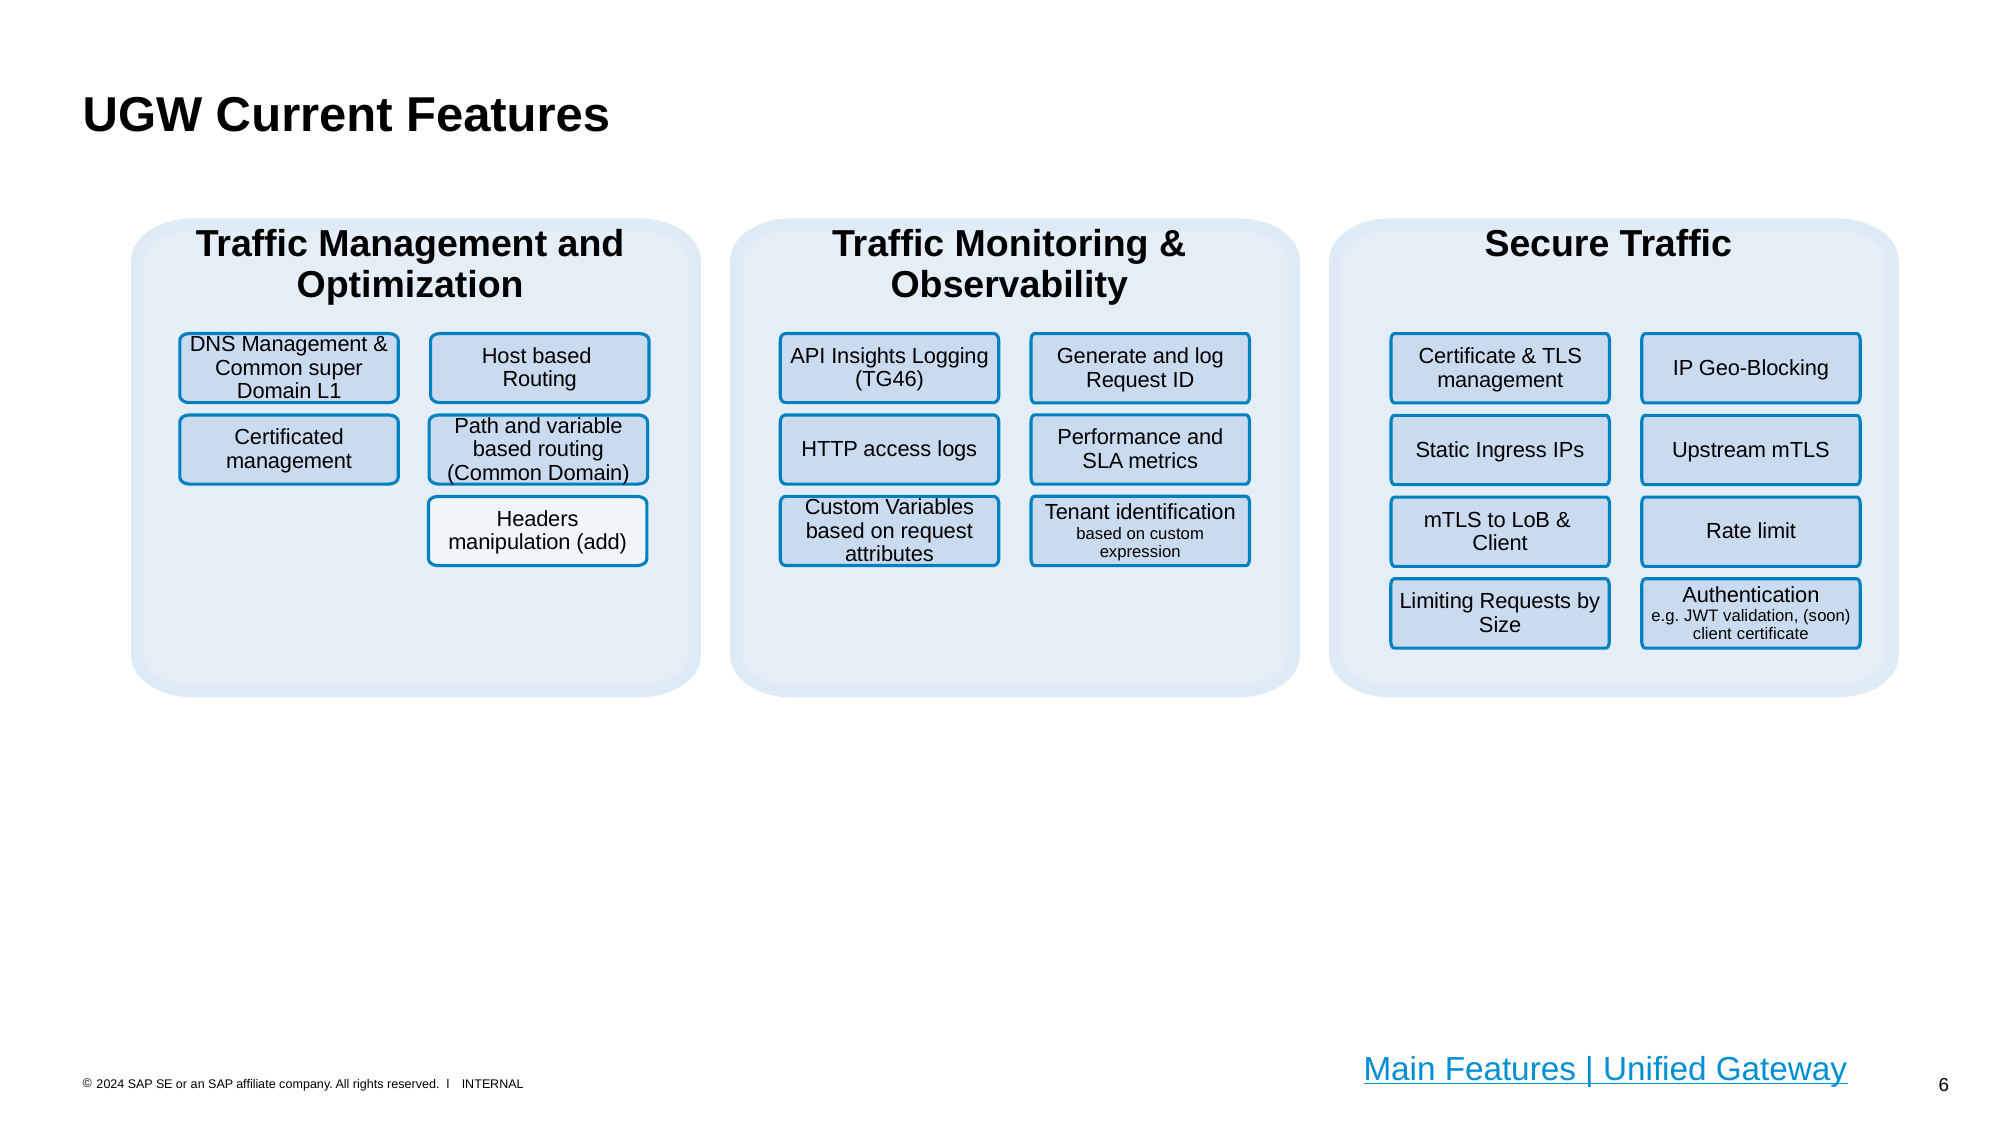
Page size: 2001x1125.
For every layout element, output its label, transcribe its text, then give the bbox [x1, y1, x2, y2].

title UGW Current Features [82, 82, 1918, 144]
text_box Custom Variables based on request attributes [778, 494, 1001, 568]
text_box Certificated management [178, 413, 400, 486]
text_box Certificate & TLS management [1389, 332, 1612, 405]
text_box Tenant identification based on custom expression [1029, 494, 1252, 568]
text_box Headers manipulation (add) [426, 494, 649, 568]
text_box Static Ingress IPs [1389, 413, 1612, 487]
text_box API Insights Logging (TG46) [778, 331, 1001, 405]
text_box Main Features | Unified Gateway [1348, 1039, 1920, 1095]
text_box Path and variable based routing (Common Domain) [427, 413, 650, 486]
text_box mTLS to LoB & Client [1389, 495, 1612, 568]
text_box Secure Traffic [1335, 224, 1893, 692]
text_box Traffic Monitoring & Observability [736, 224, 1294, 692]
text_box Generate and log Request ID [1029, 332, 1252, 405]
text_box IP Geo-Blocking [1640, 332, 1862, 405]
text_box Authentication e.g. JWT validation, (soon) client certificate [1640, 577, 1862, 650]
text_box HTTP access logs [778, 413, 1001, 486]
text_box Rate limit [1640, 495, 1862, 568]
text_box Limiting Requests by Size [1389, 577, 1611, 650]
text_box Host based Routing [429, 331, 651, 405]
text_box Upstream mTLS [1640, 413, 1862, 487]
text_box Traffic Management and Optimization [137, 224, 695, 692]
text_box Performance and SLA metrics [1029, 413, 1252, 486]
text_box DNS Management & Common super Domain L1 [178, 331, 400, 405]
